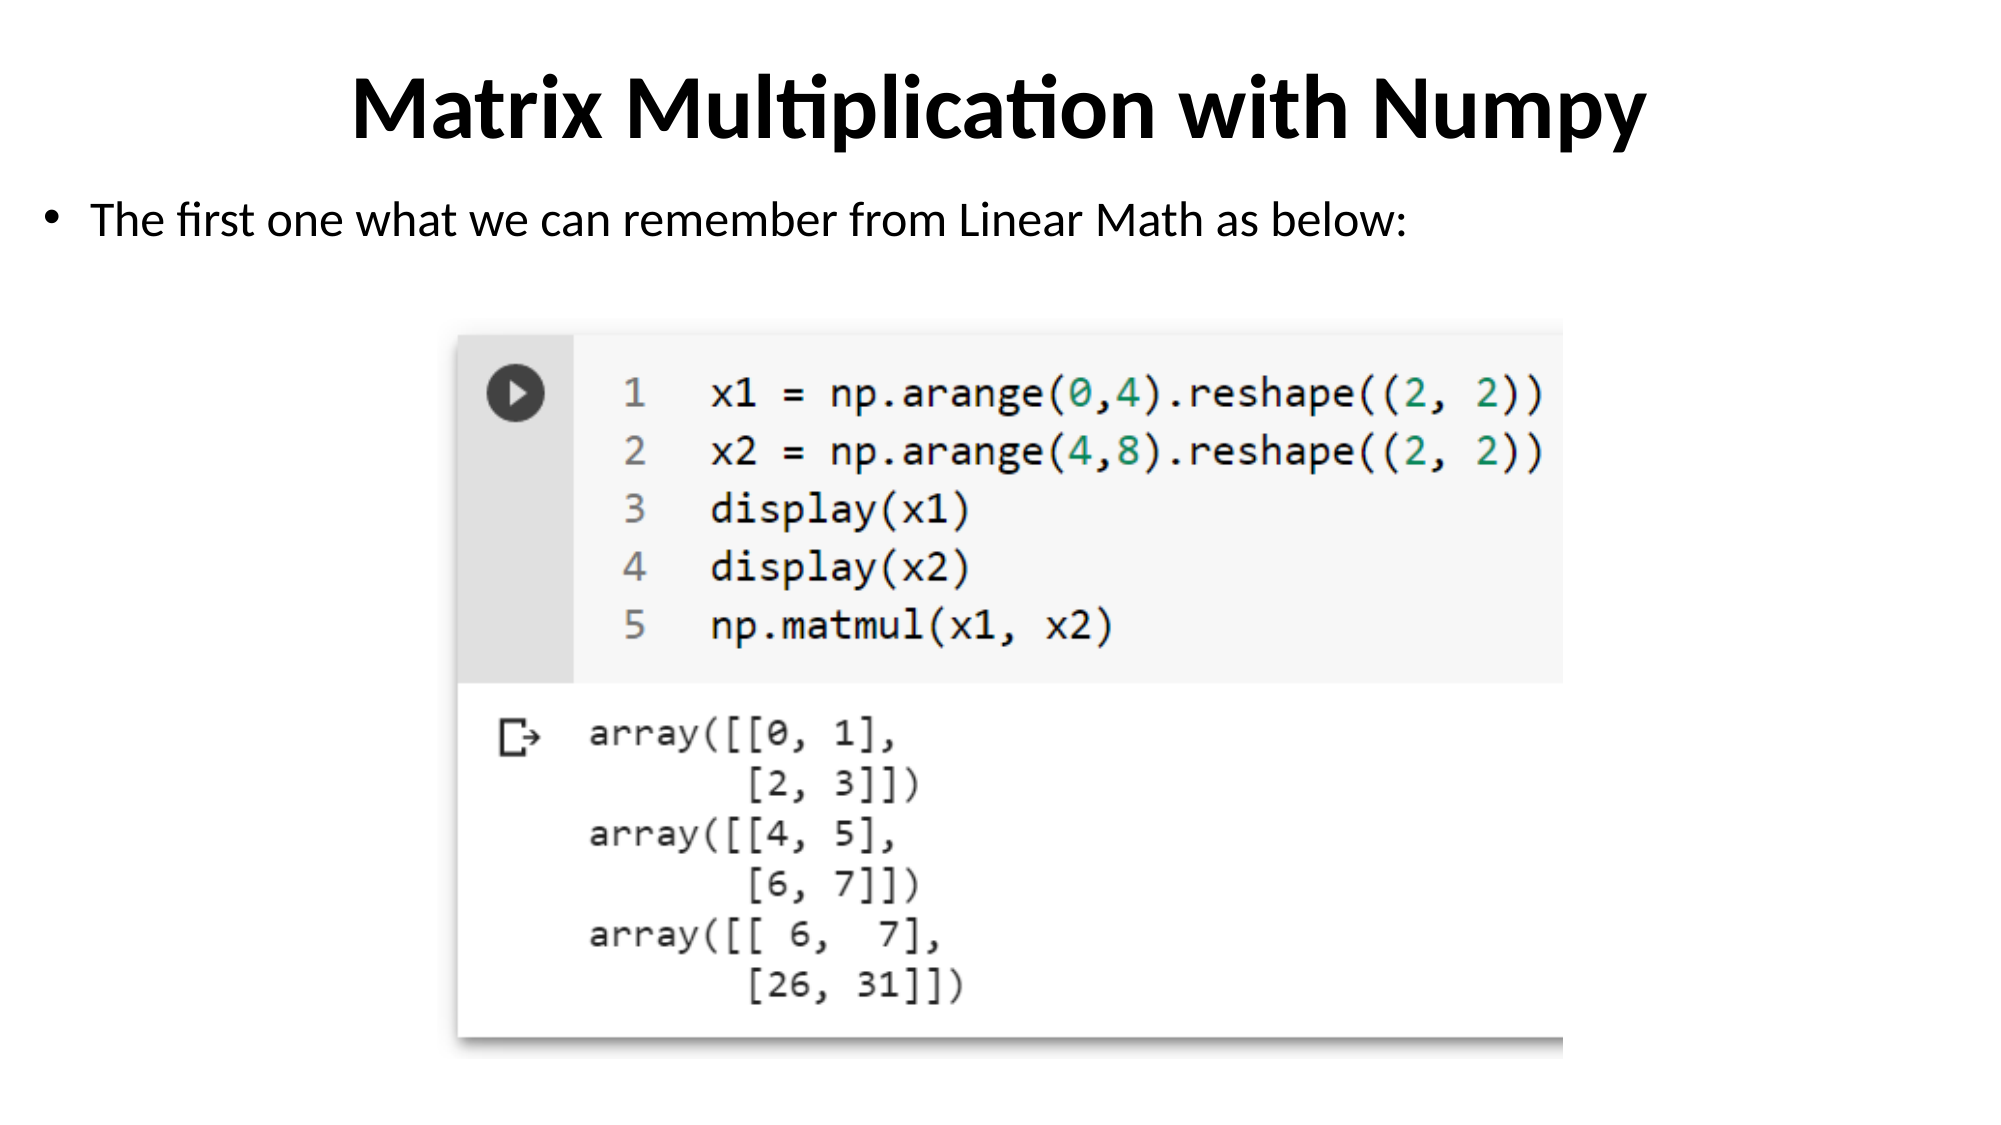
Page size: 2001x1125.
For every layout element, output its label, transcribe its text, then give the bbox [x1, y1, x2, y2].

picture [436, 318, 1564, 1059]
title Matrix Multiplication with Numpy [137, 0, 1863, 178]
text_box The first one what we can remember from Linear Math as below: [28, 178, 1972, 254]
